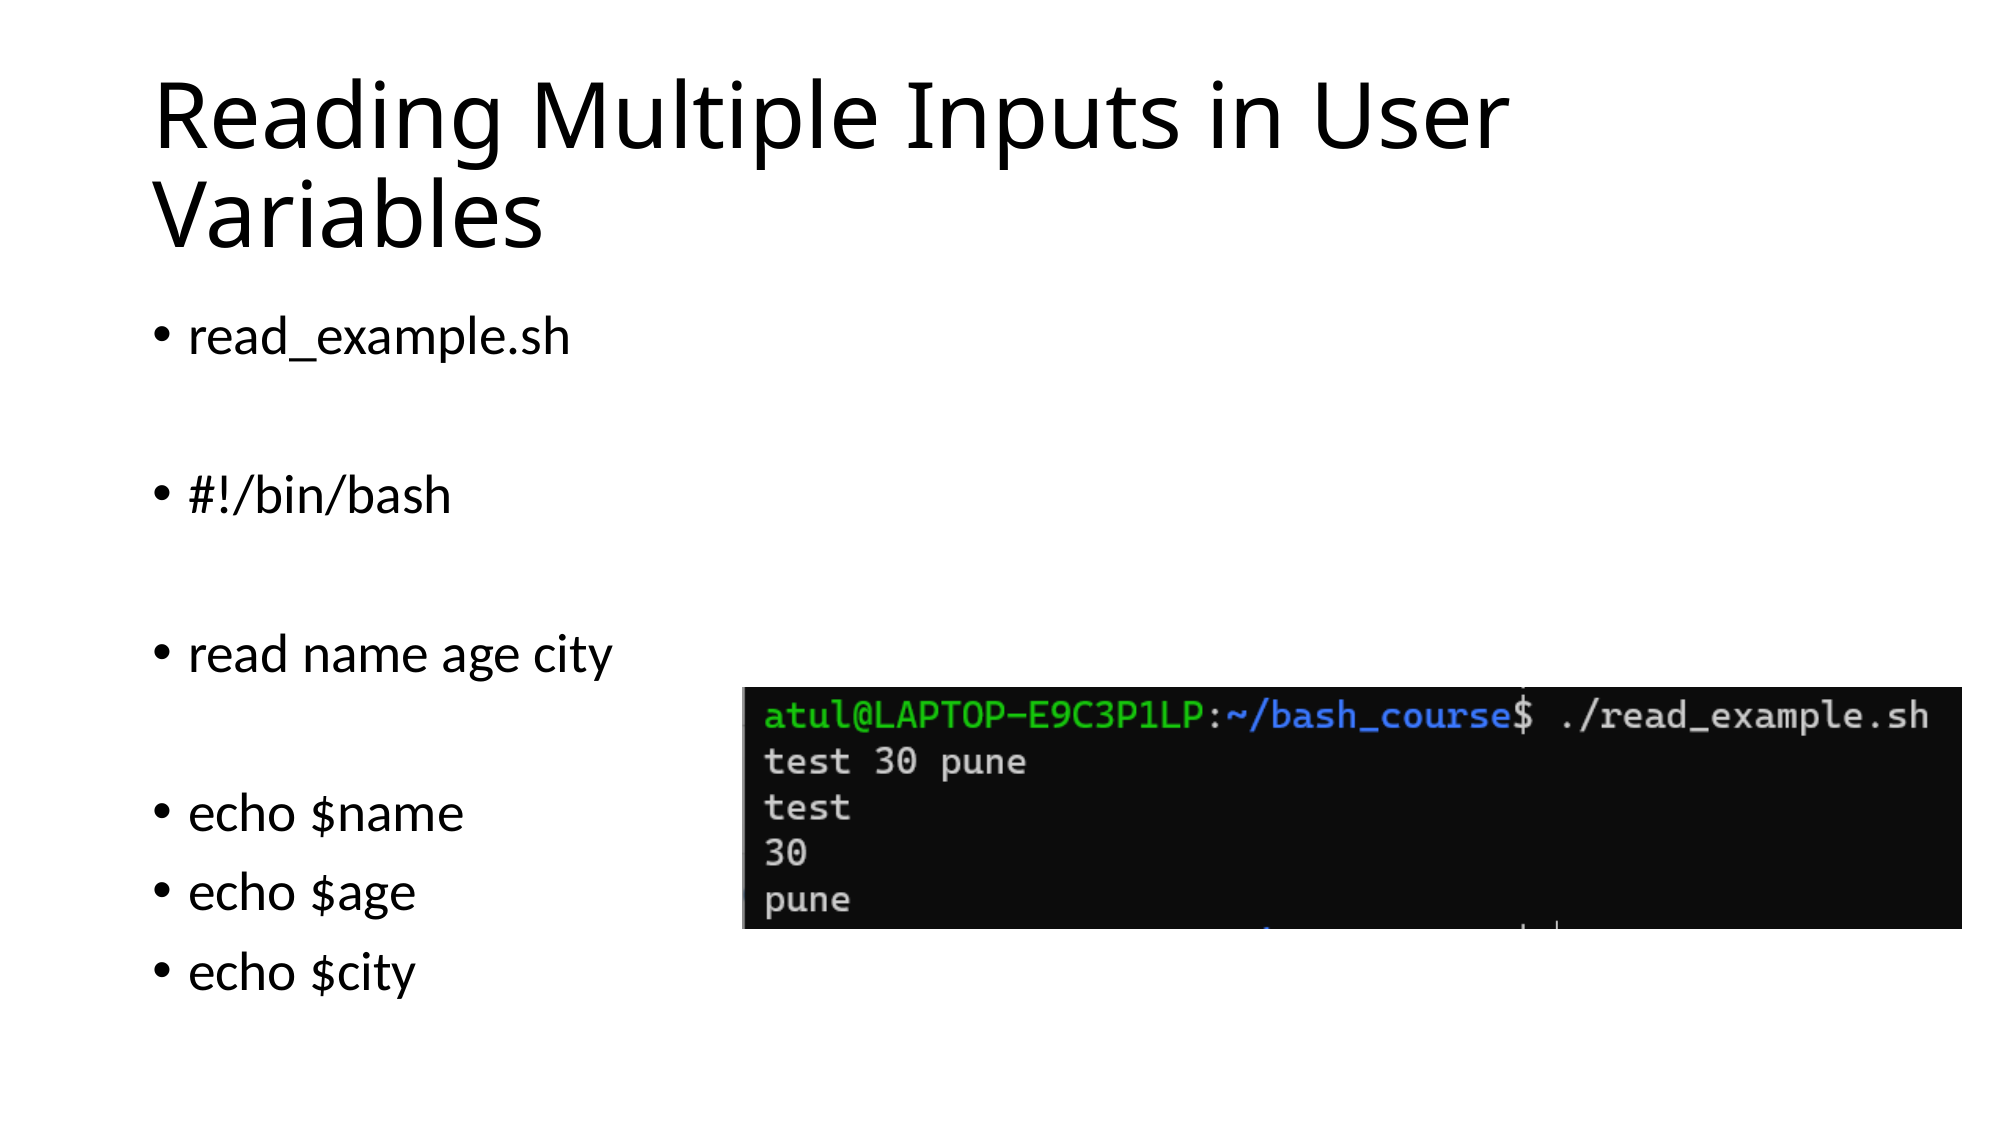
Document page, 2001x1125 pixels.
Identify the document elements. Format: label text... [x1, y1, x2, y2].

title Reading Multiple Inputs in User Variables [137, 59, 1863, 278]
picture [742, 687, 1962, 929]
list read_example.sh #!/bin/bash read name age city echo $name echo $age echo $city [137, 299, 1863, 1014]
